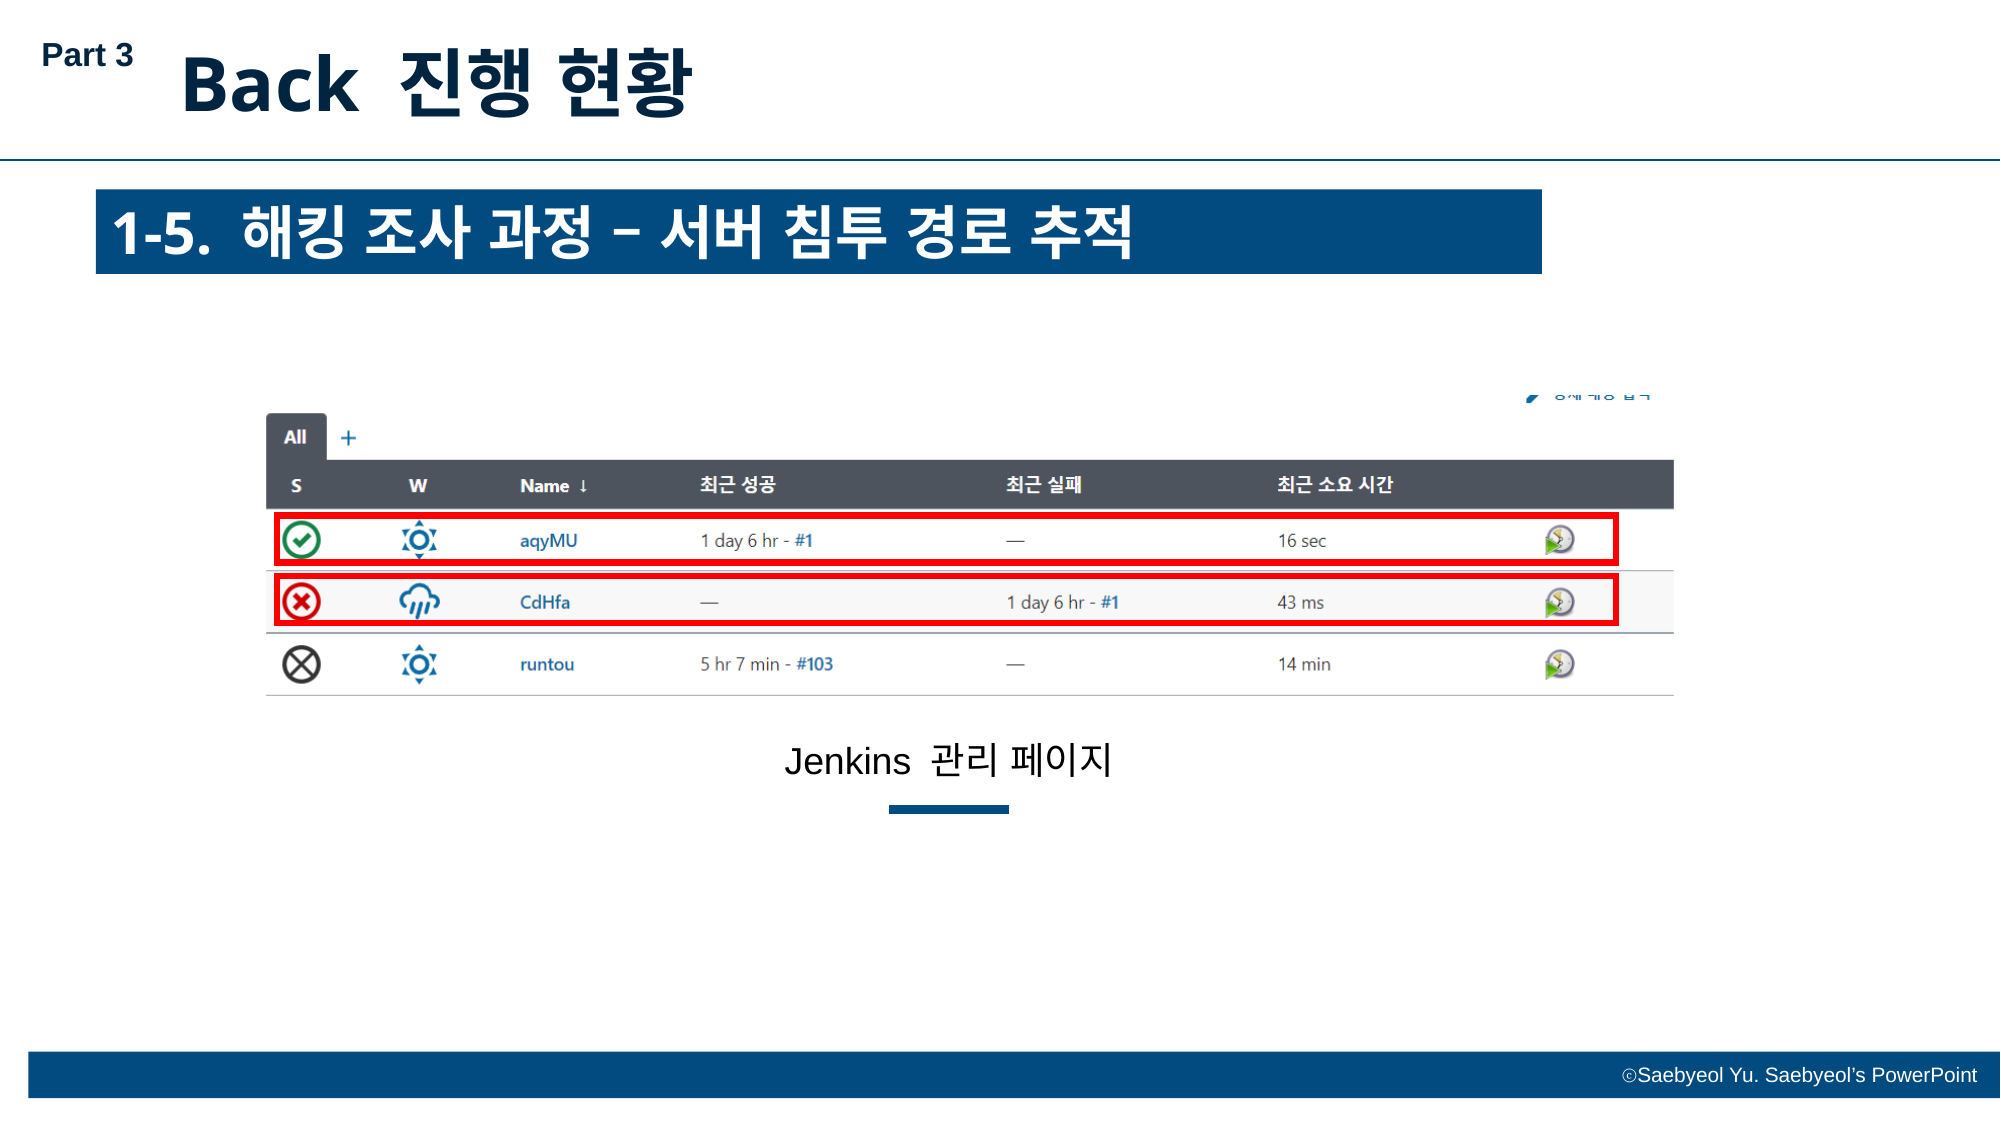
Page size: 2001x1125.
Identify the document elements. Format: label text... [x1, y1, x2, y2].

text_box 1-5. 해킹 조사 과정 – 서버 침투 경로 추적 [95, 189, 1542, 274]
picture [245, 395, 1691, 711]
text_box Jenkins 관리 페이지 [759, 729, 1140, 790]
text_box Back 진행 현황 [164, 28, 783, 134]
text_box Part 3 [26, 26, 165, 81]
